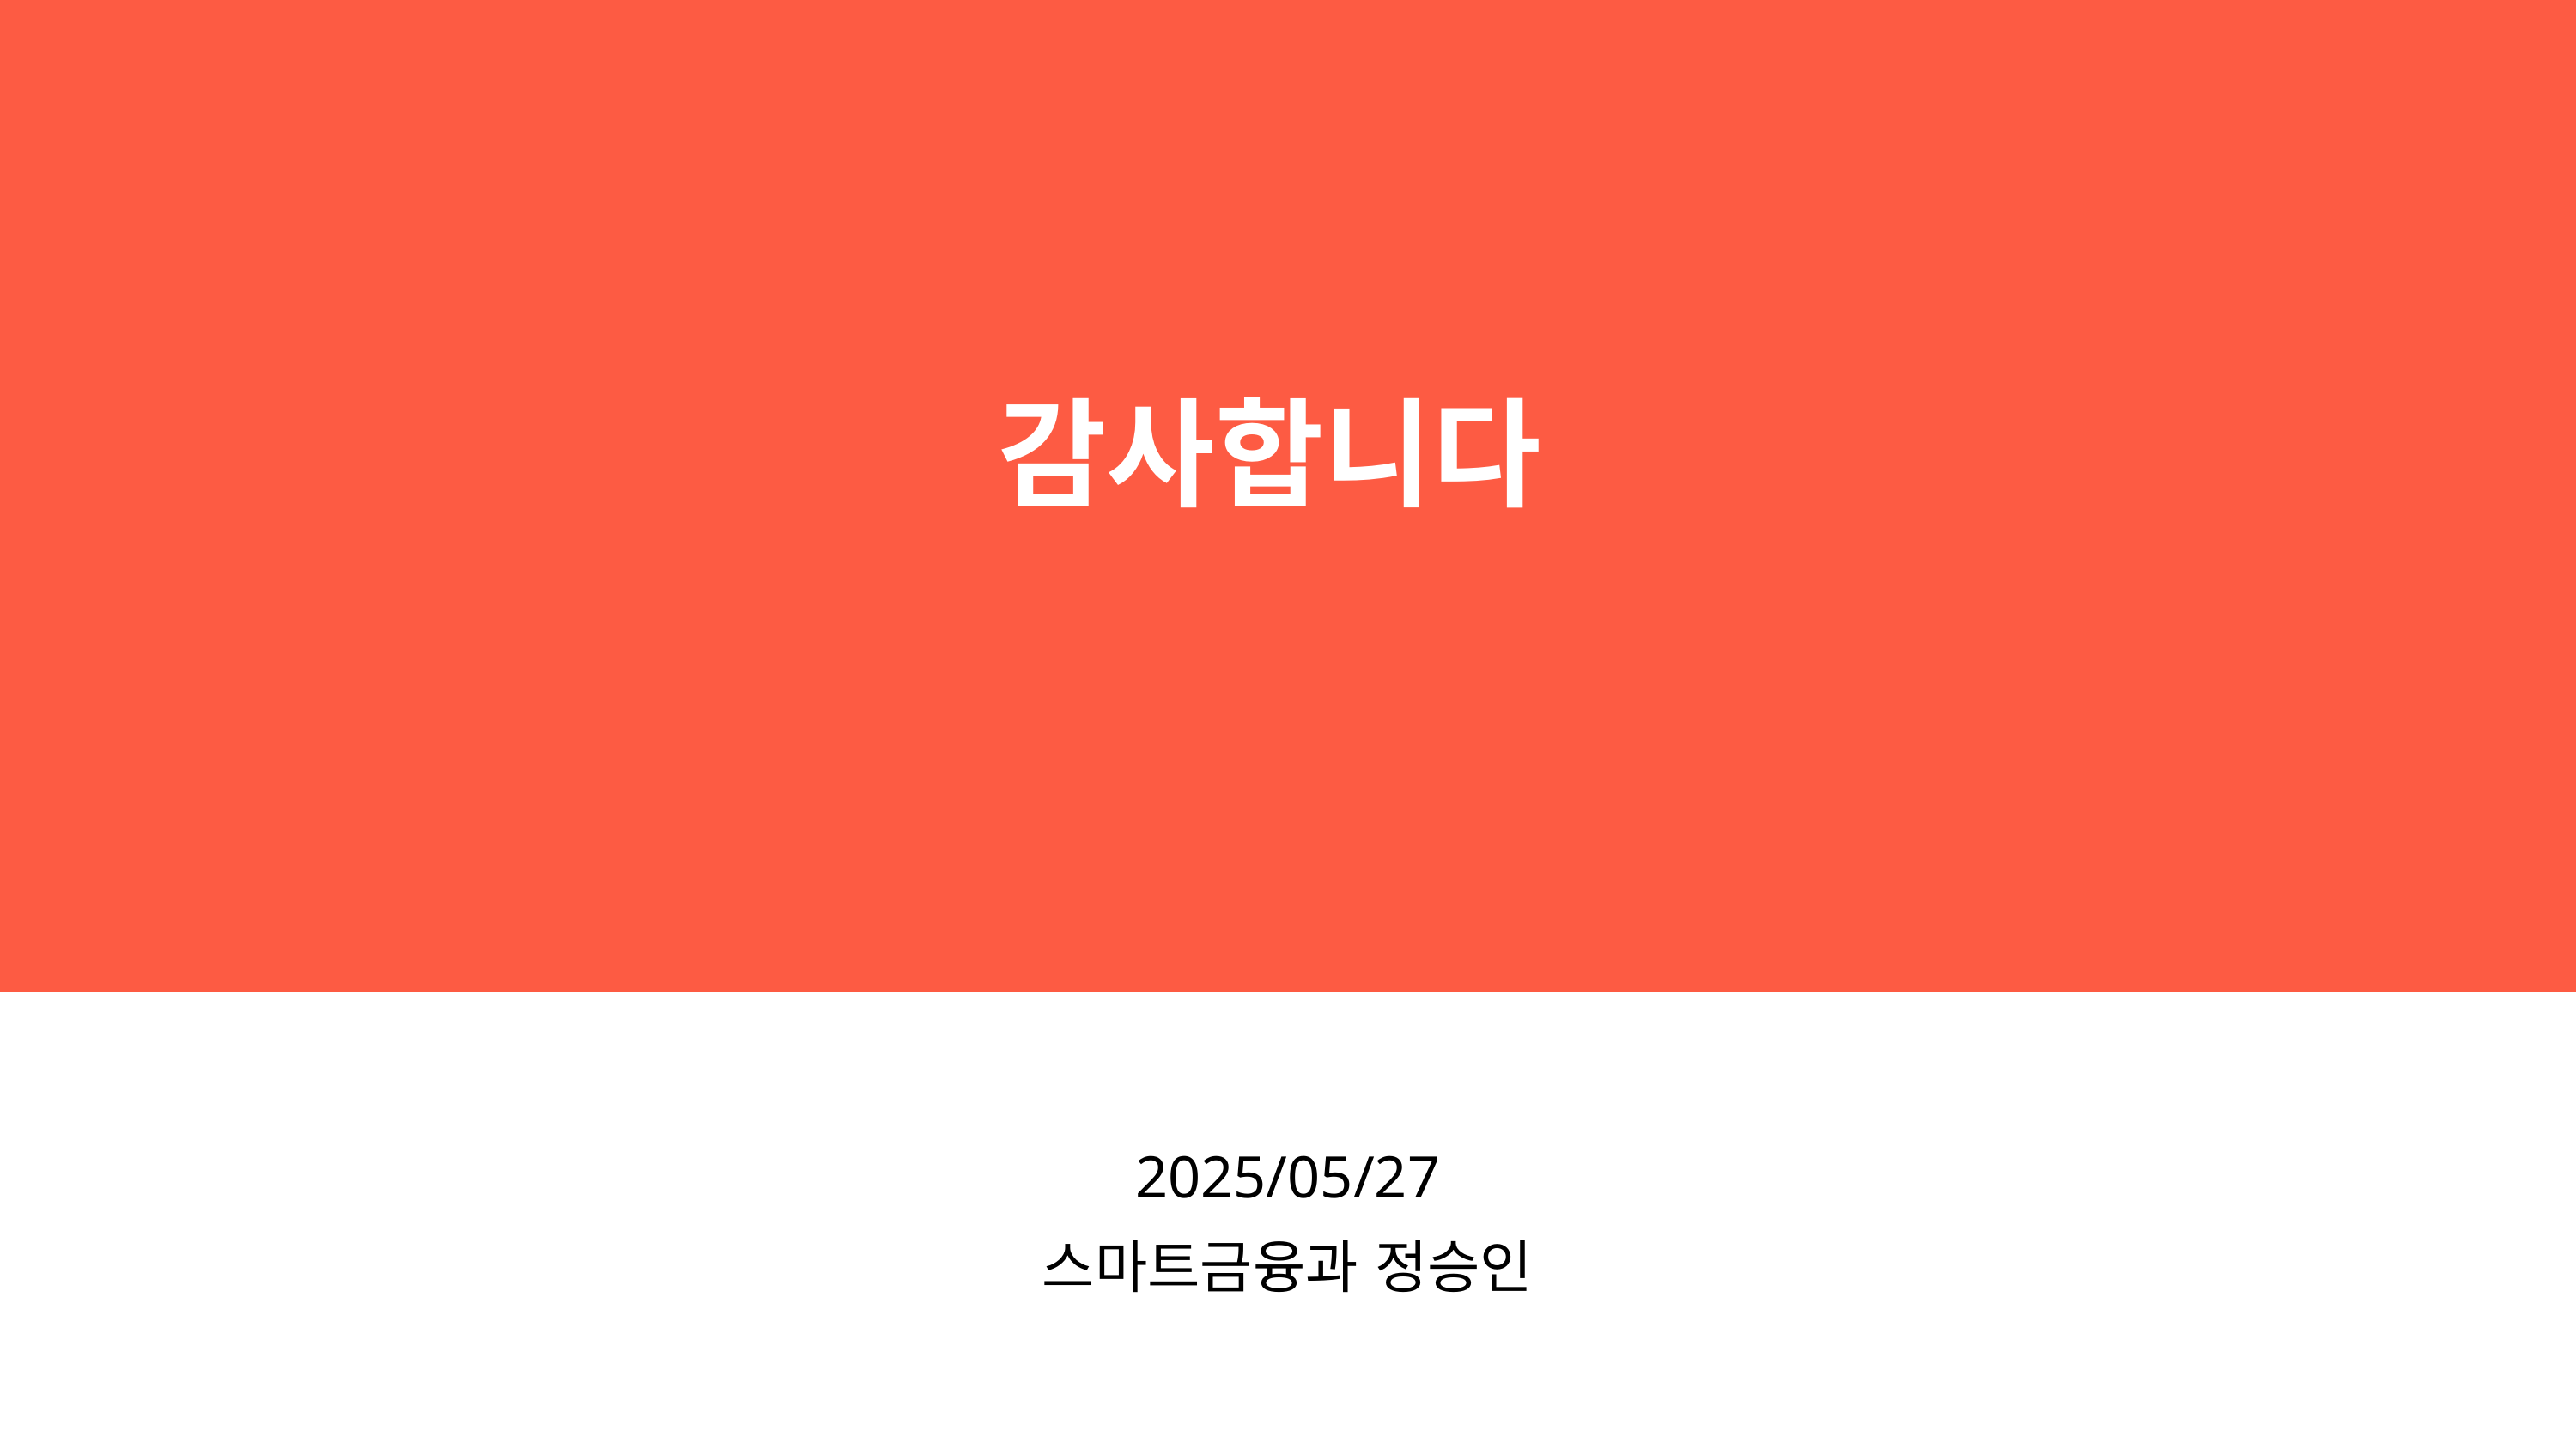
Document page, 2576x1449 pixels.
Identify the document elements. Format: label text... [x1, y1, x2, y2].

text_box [0, 0, 2576, 993]
text_box 2025/05/27 스마트금융과 정승인 [692, 1164, 1884, 1300]
